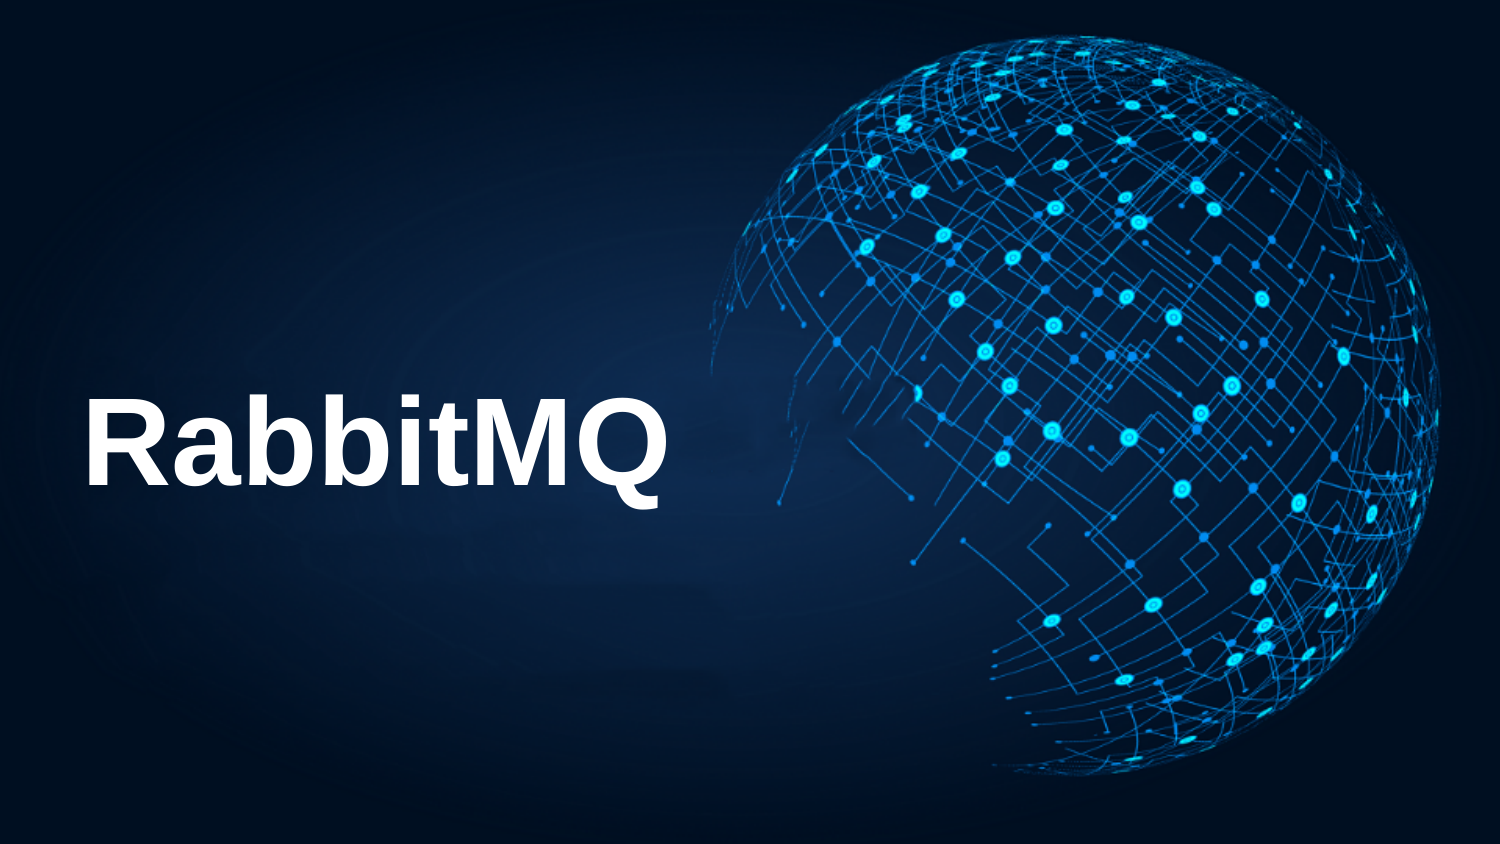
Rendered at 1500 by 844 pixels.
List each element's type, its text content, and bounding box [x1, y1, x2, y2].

picture [0, 0, 1500, 844]
title RabbitMQ [22, 322, 687, 434]
